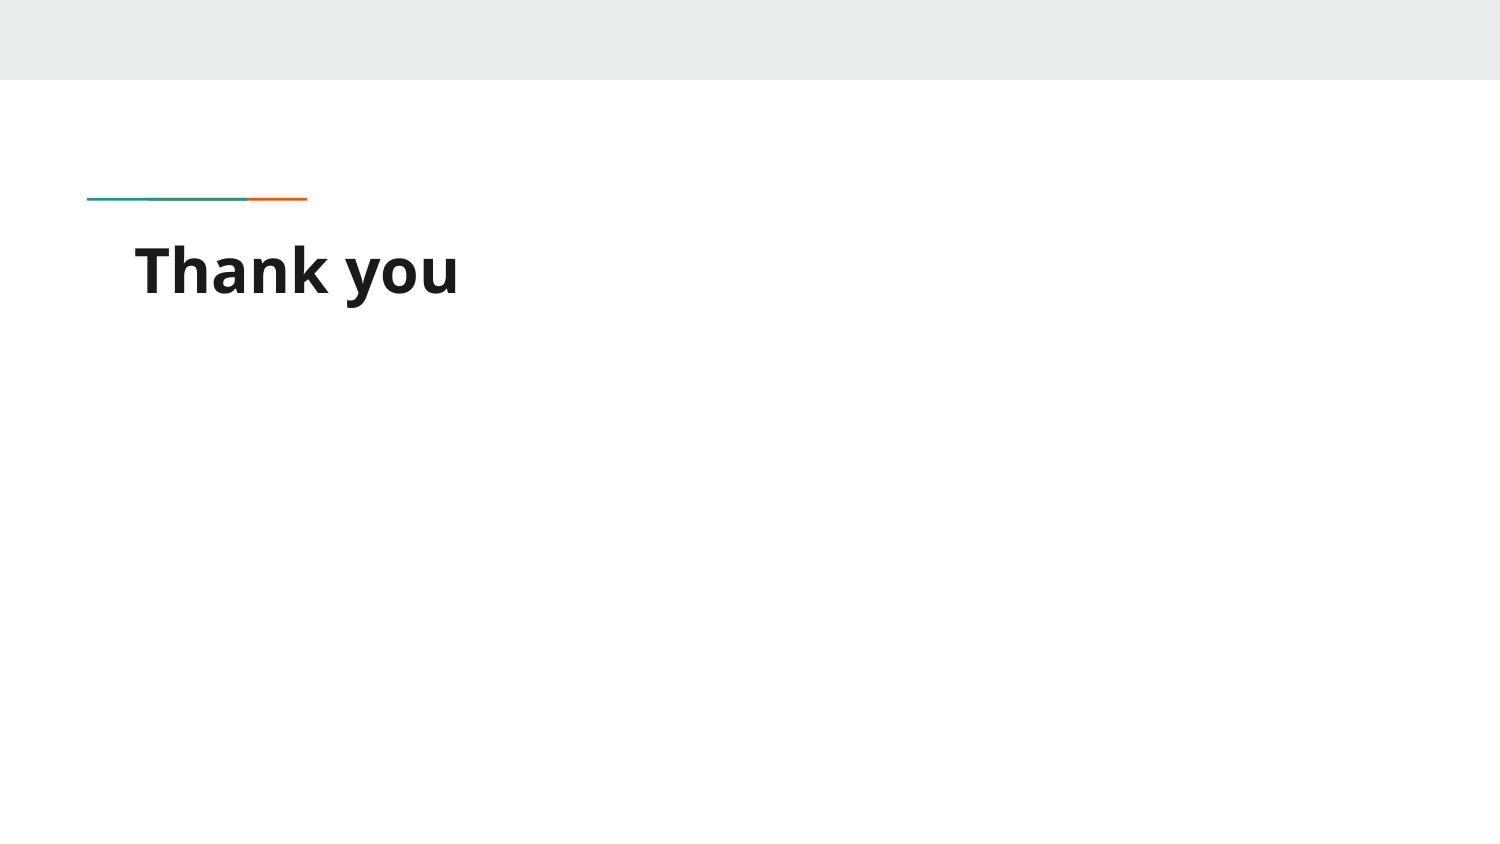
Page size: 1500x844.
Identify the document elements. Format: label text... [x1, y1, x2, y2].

title Thank you [119, 216, 1381, 305]
